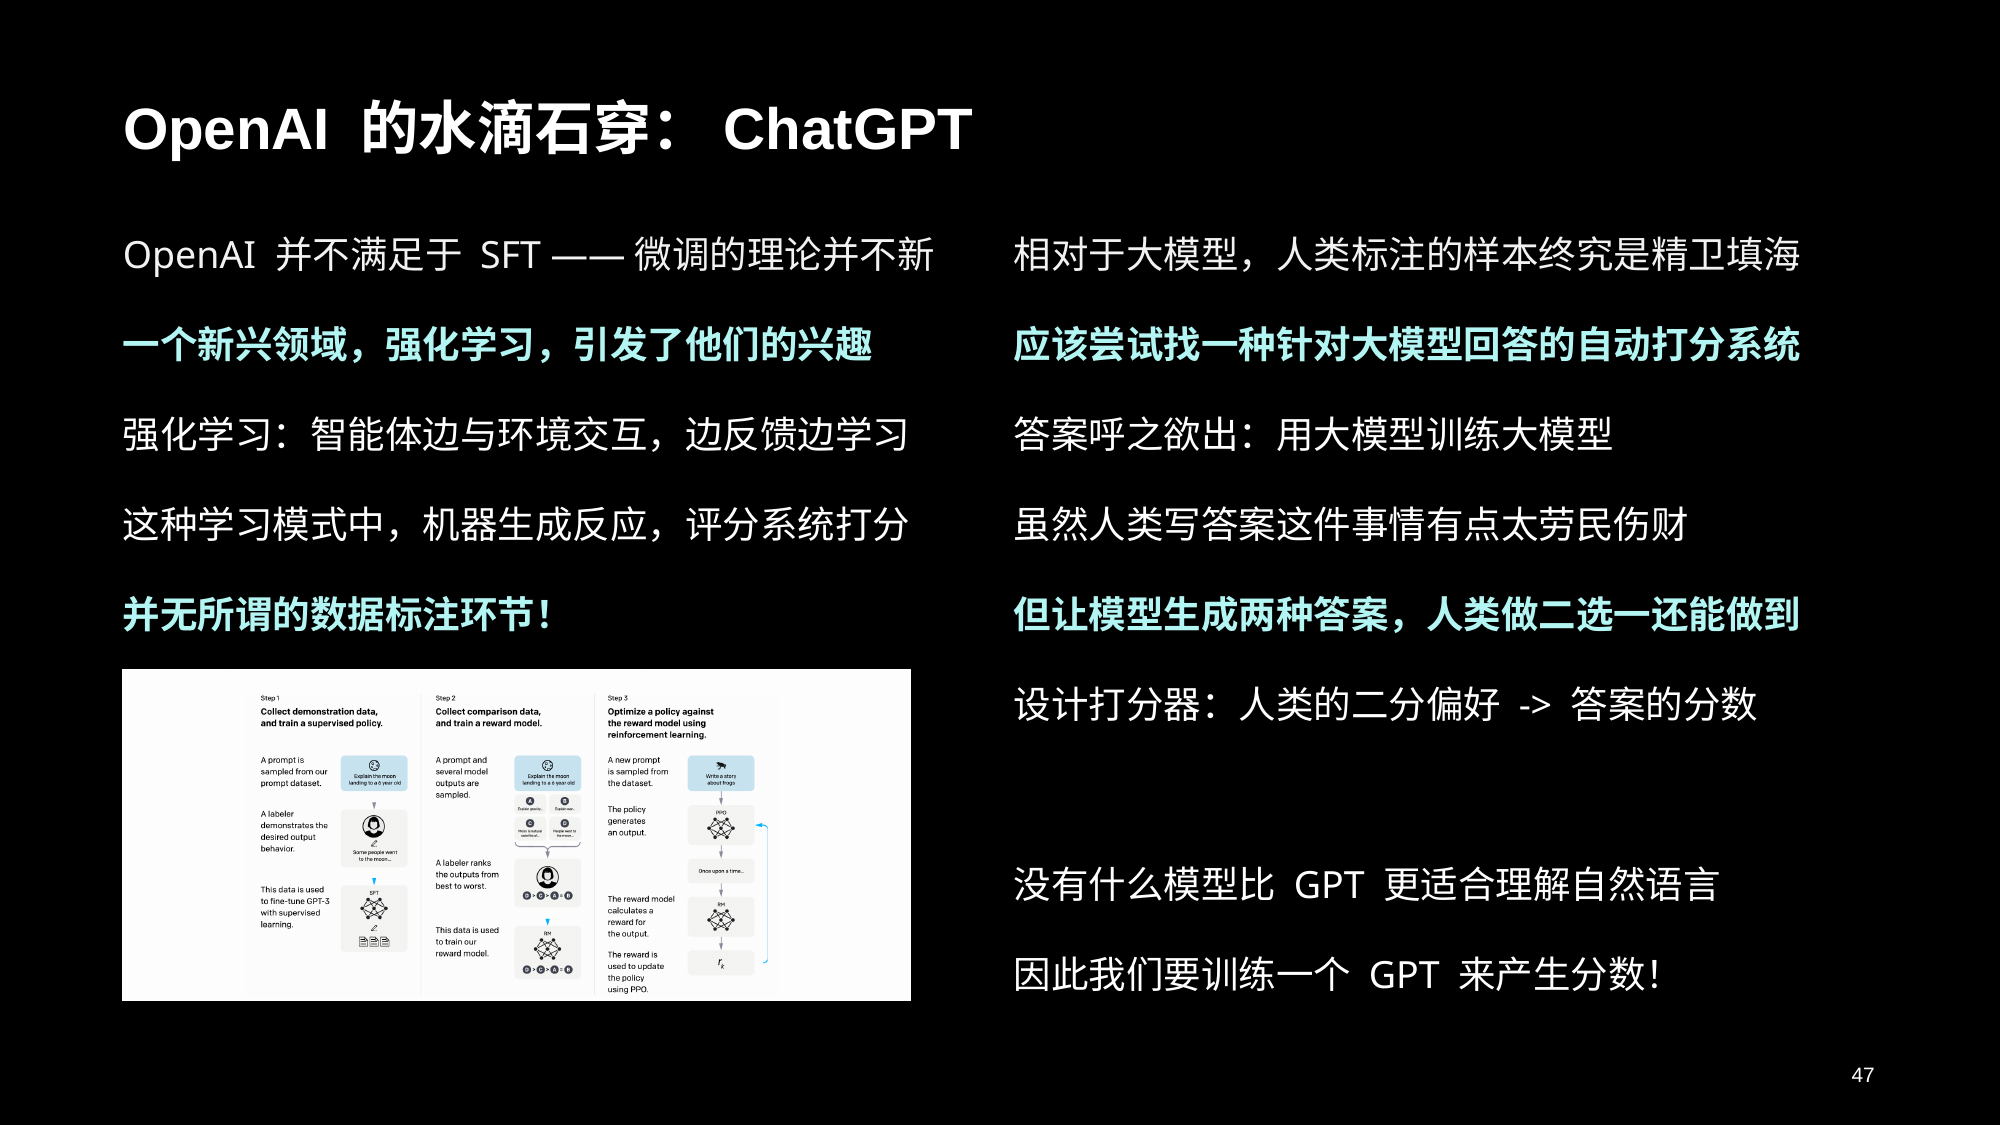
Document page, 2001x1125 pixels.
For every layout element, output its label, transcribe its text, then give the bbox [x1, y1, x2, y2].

picture [122, 669, 911, 1001]
text_box 相对于大模型，人类标注的样本终究是精卫填海 应该尝试找一种针对大模型回答的自动打分系统 答案呼之欲出：用大模型训练大模型 虽然人类写答案这件事情有点太劳民伤财 但让模型生成两种答案，人类做二选一还能做到 设计打分器：人类的二分偏好 -> 答案的分数 没有什么模型比 GPT 更适合理解自然语言 因此我们要训练一个 GPT 来产生分数！ [998, 223, 1842, 1004]
text_box OpenAI 并不满足于 SFT ——微调的理论并不新 一个新兴领域，强化学习，引发了他们的兴趣 强化学习：智能体边与环境交互，边反馈边学习 这种学习模式中，机器生成反应，评分系统打分 并无所谓的数据标注环节！ [108, 223, 951, 644]
slide_number 47 [1289, 1051, 1890, 1097]
title OpenAI 的水滴石穿：ChatGPT [108, 21, 1890, 169]
